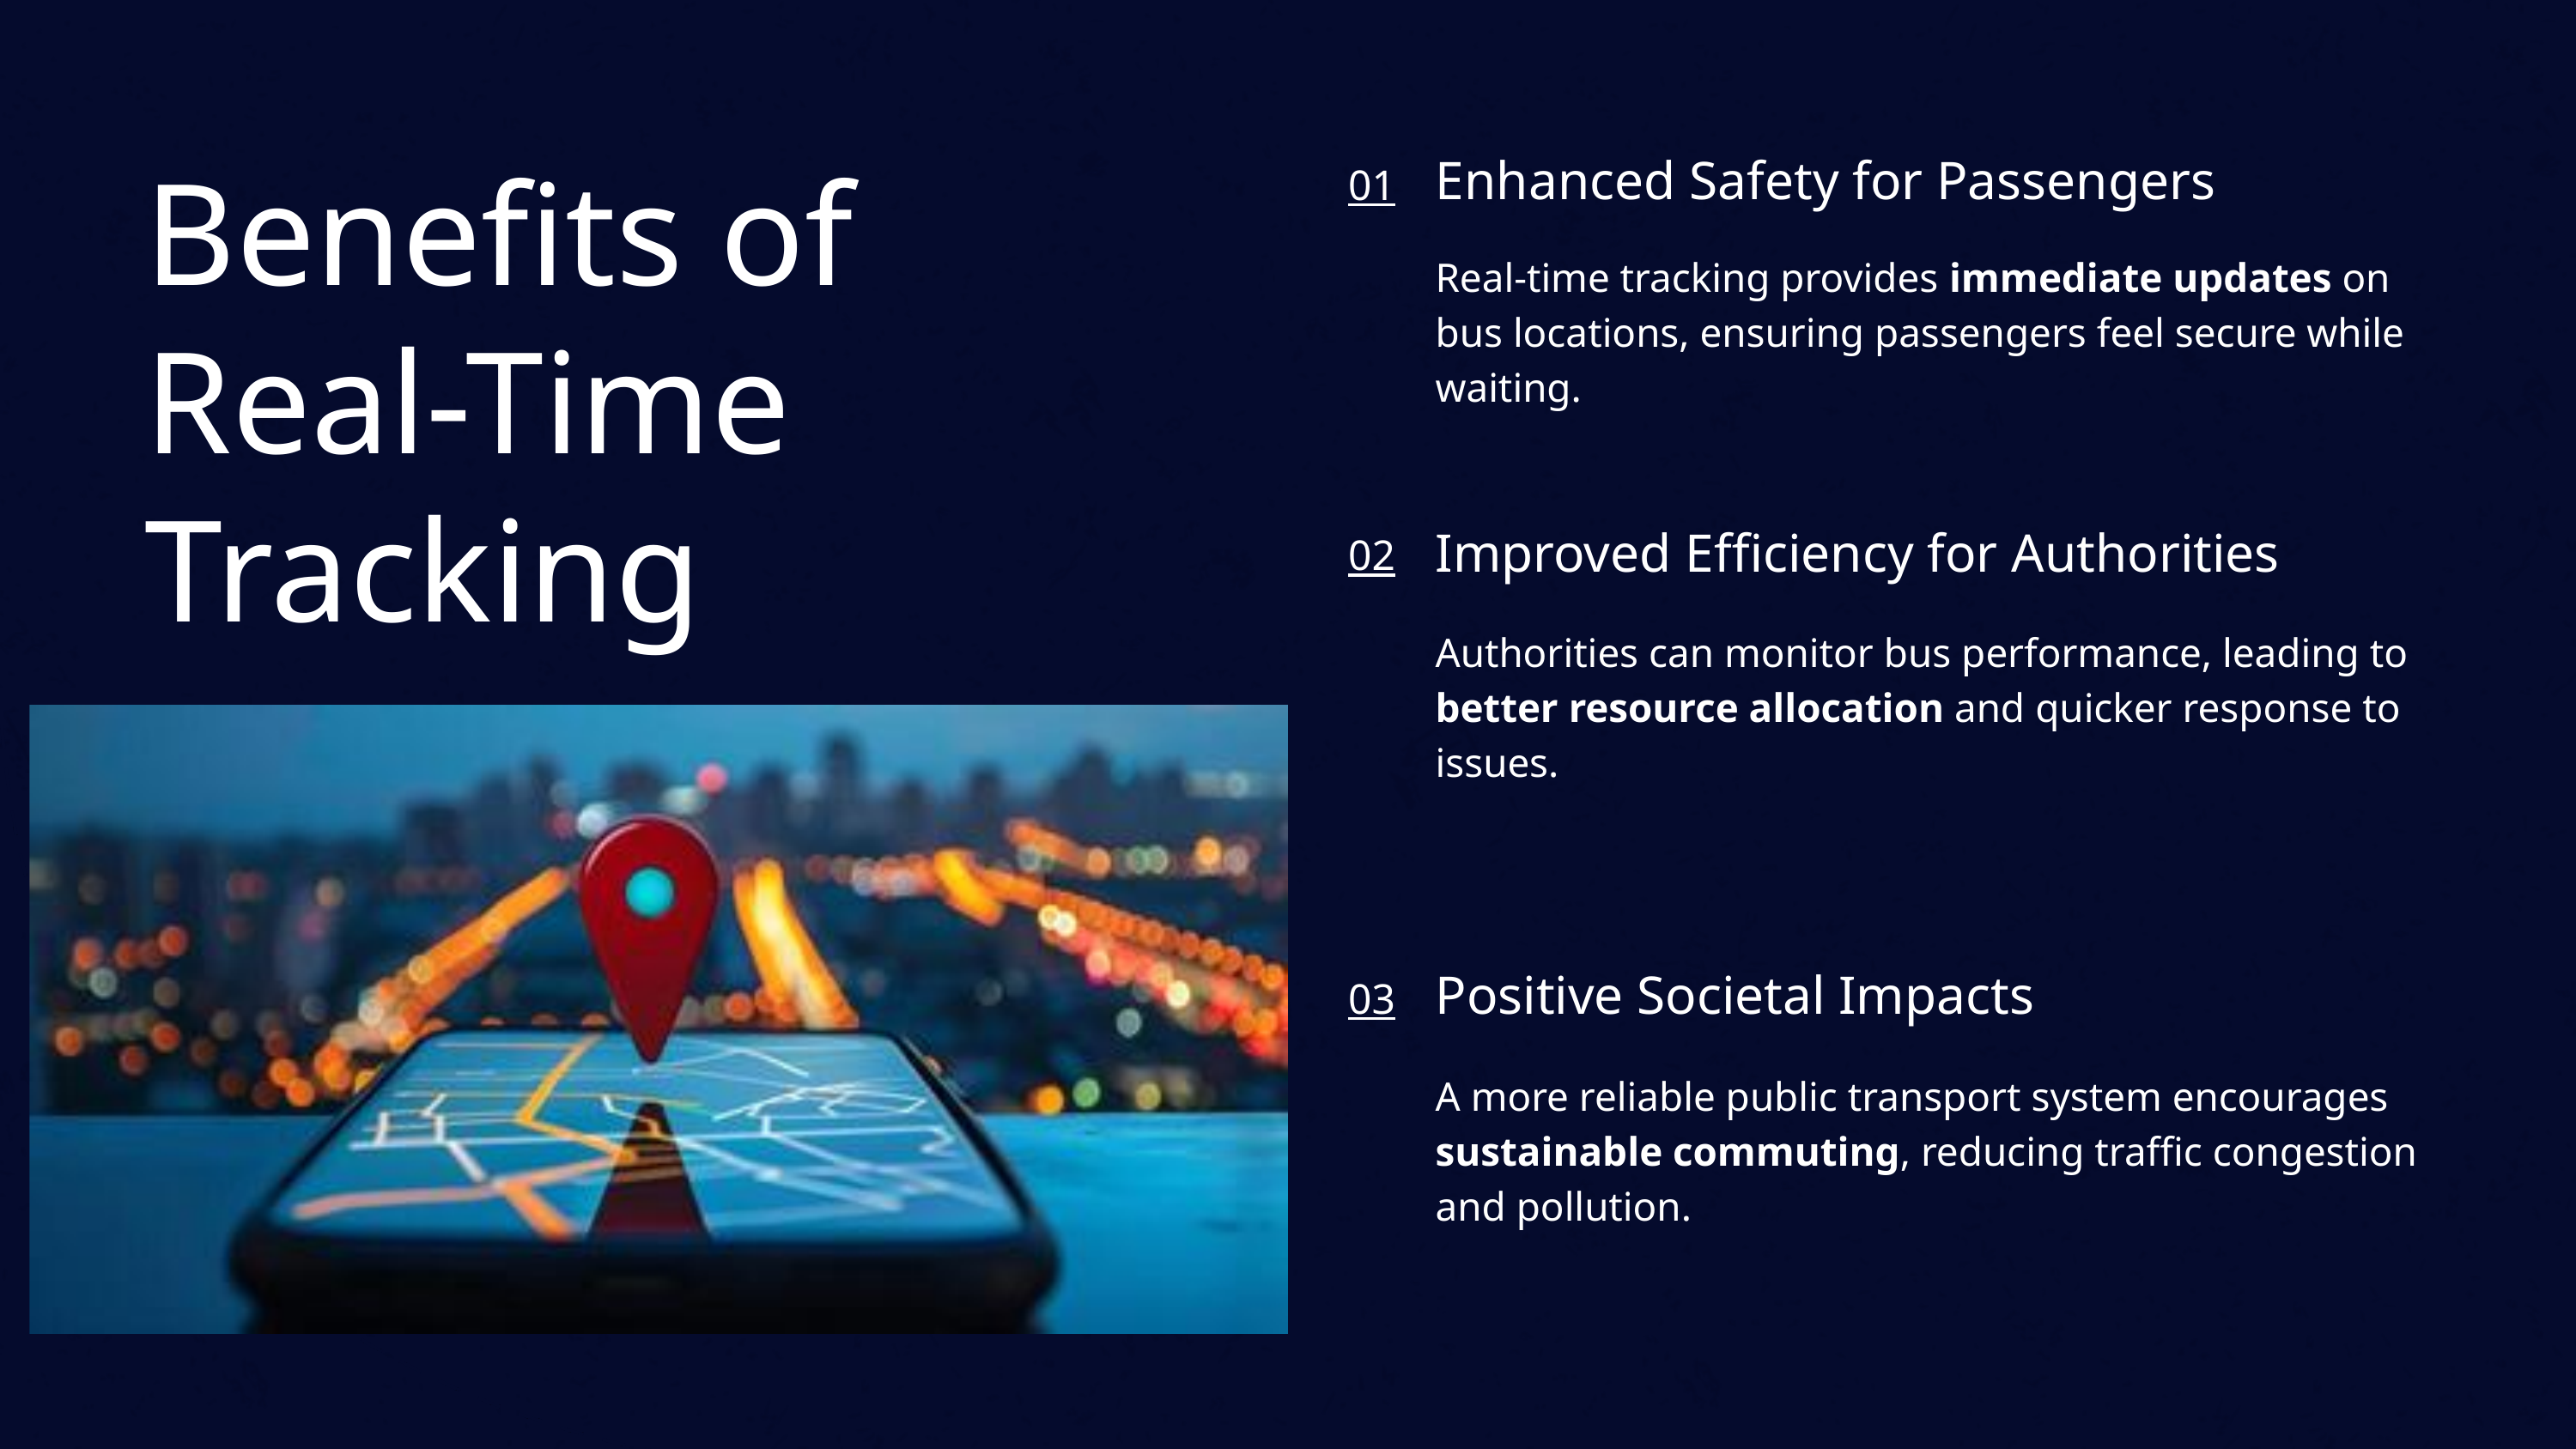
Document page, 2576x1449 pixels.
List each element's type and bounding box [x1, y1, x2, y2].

text_box [1435, 517, 2432, 782]
text_box [1435, 144, 2432, 407]
text_box [1435, 959, 2432, 1226]
text_box [0, 0, 2576, 1449]
